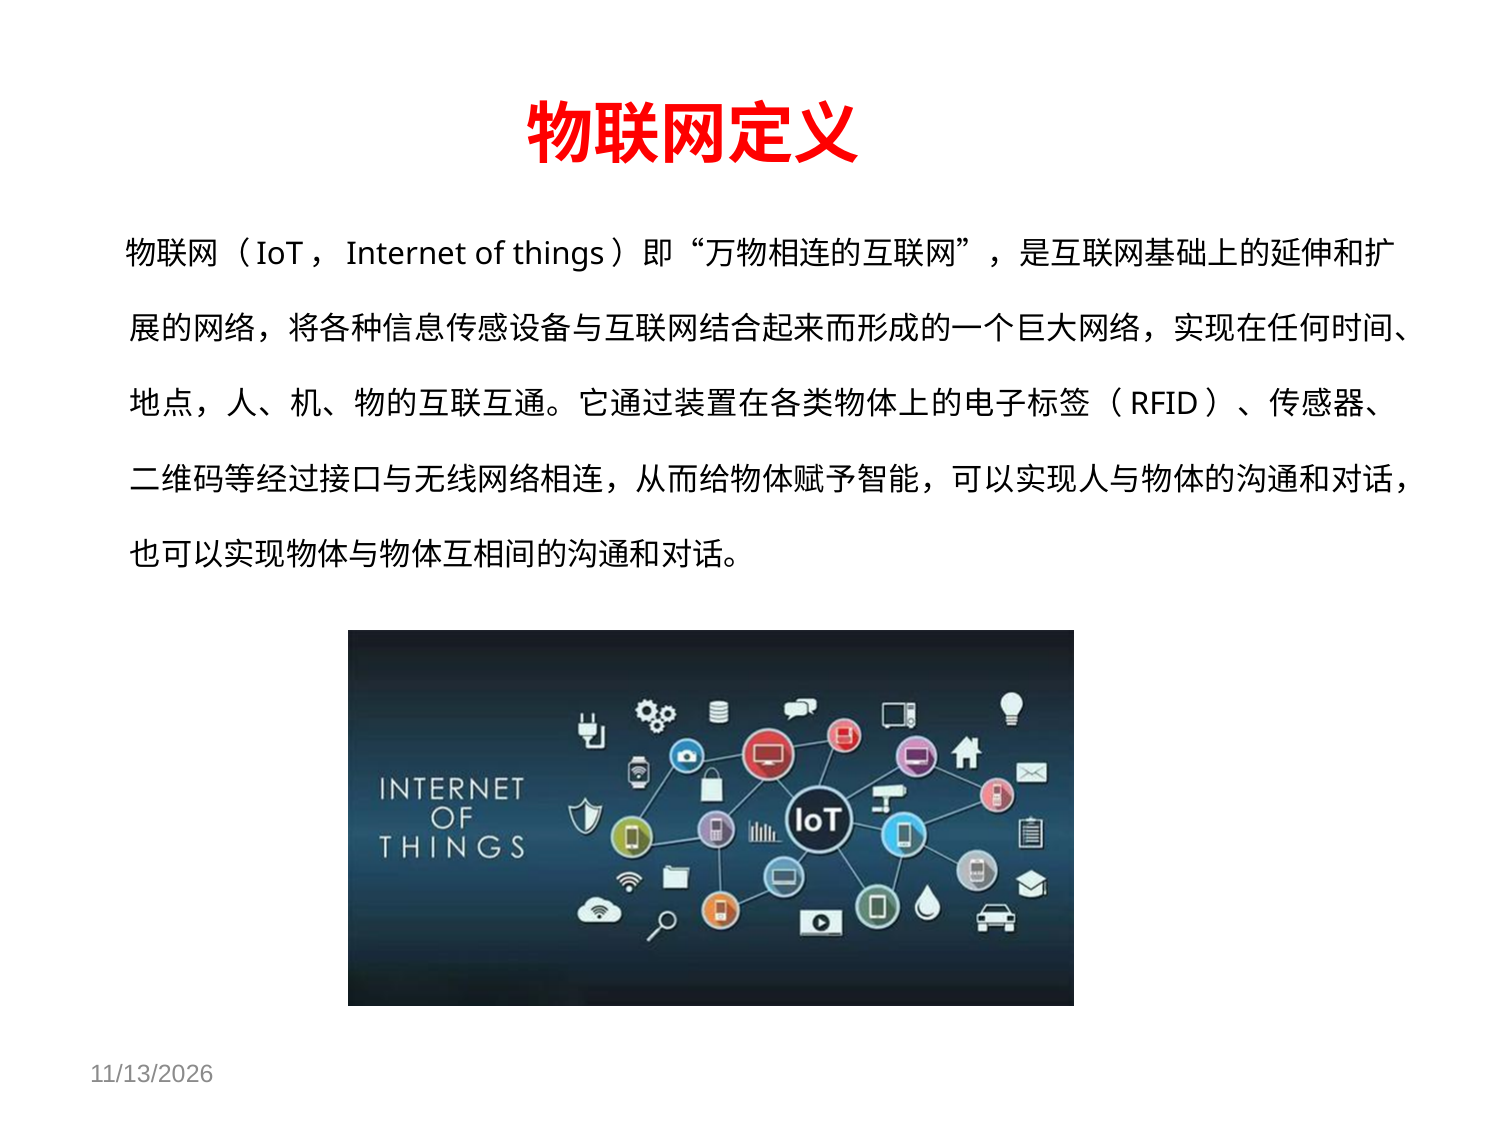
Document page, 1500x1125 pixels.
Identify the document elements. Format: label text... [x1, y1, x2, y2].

picture [348, 629, 1074, 1006]
list 物联网（IoT，Internet of things）即“万物相连的互联网”，是互联网基础上的延伸和扩展的网络，将各种信息传感设备与互联网结合起来而形成的一个巨大网络，实现在任何时间、地点，人、机、物的互联互通。它通过装置在各类物体上的电子标签（RFID）、传感器、二维码等经过接口与无线网络相连，从而给物体赋予智能，可以实现人与物体的沟通和对话，也可以实现物体与物体互相间的沟通和对话。 [60, 188, 1412, 587]
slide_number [75, 1042, 425, 1103]
title 物联网定义 [62, 37, 1325, 188]
